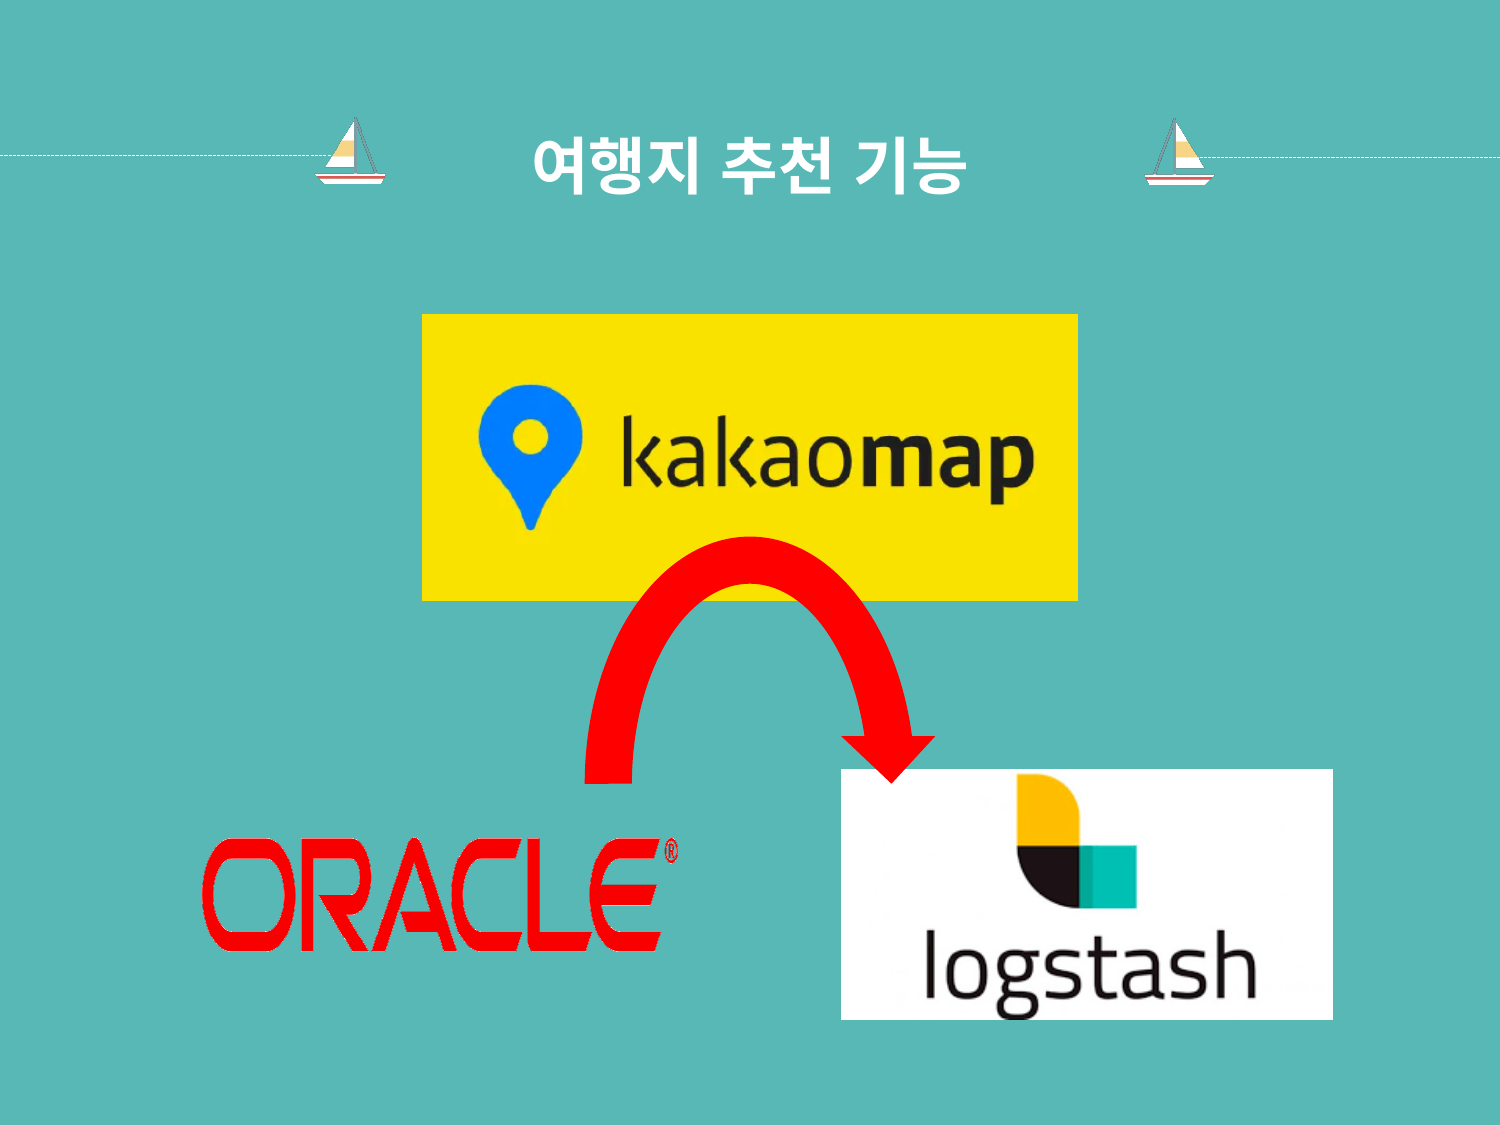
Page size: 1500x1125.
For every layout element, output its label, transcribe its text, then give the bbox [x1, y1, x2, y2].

text_box [583, 601, 704, 785]
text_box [0, 117, 386, 184]
picture [841, 769, 1333, 1020]
picture [422, 314, 1078, 601]
text_box [796, 601, 938, 769]
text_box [1144, 118, 1500, 185]
picture [192, 807, 688, 963]
text_box 여행지 추천 기능 [406, 82, 1094, 210]
